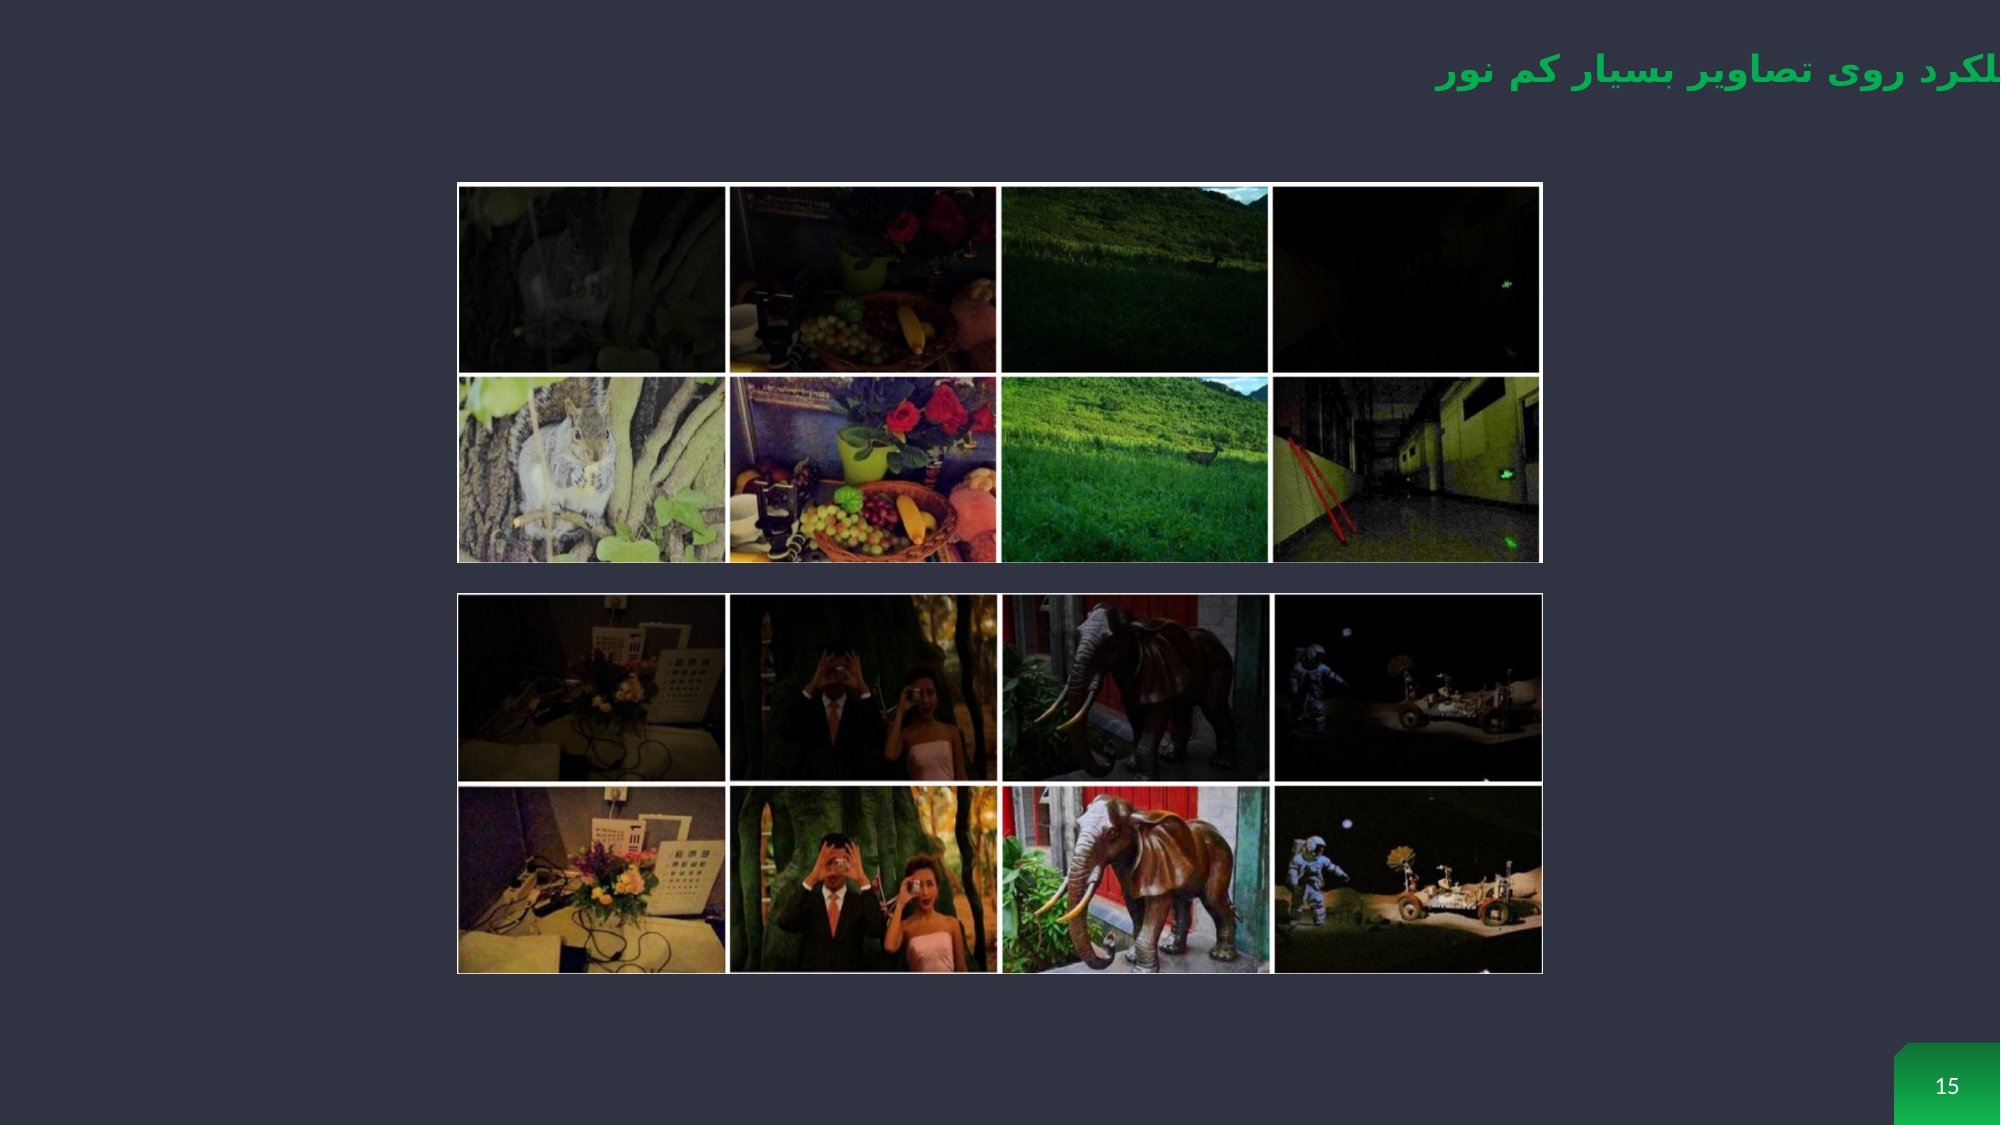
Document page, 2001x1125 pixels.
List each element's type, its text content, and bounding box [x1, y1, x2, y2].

slide_number 15 [1894, 1050, 2000, 1118]
picture [457, 593, 1543, 975]
text_box عملکرد روی تصاویر بسیار کم نور [1421, 37, 2000, 98]
picture [457, 182, 1543, 563]
